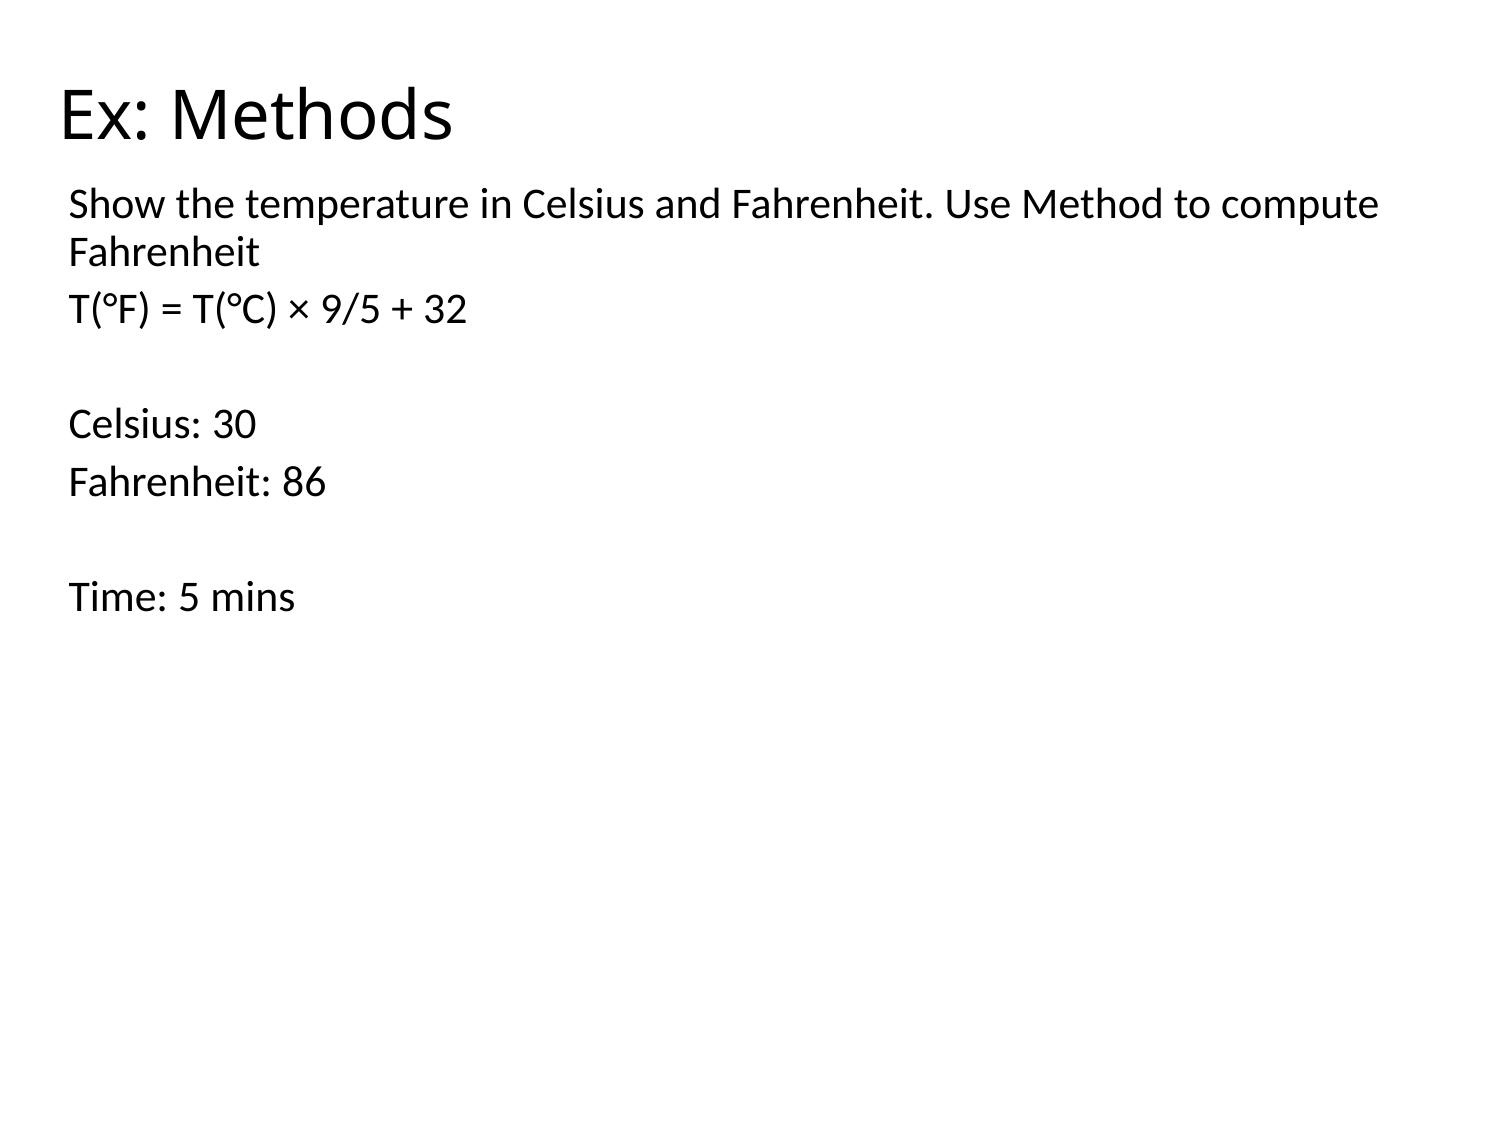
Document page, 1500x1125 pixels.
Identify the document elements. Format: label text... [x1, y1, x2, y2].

list Show the temperature in Celsius and Fahrenheit. Use Method to compute Fahrenheit T(°F) = T(°C) × 9/5 + 32 Celsius: 30 Fahrenheit: 86 Time: 5 mins [53, 173, 1488, 1054]
title Ex: Methods [43, 61, 1349, 174]
